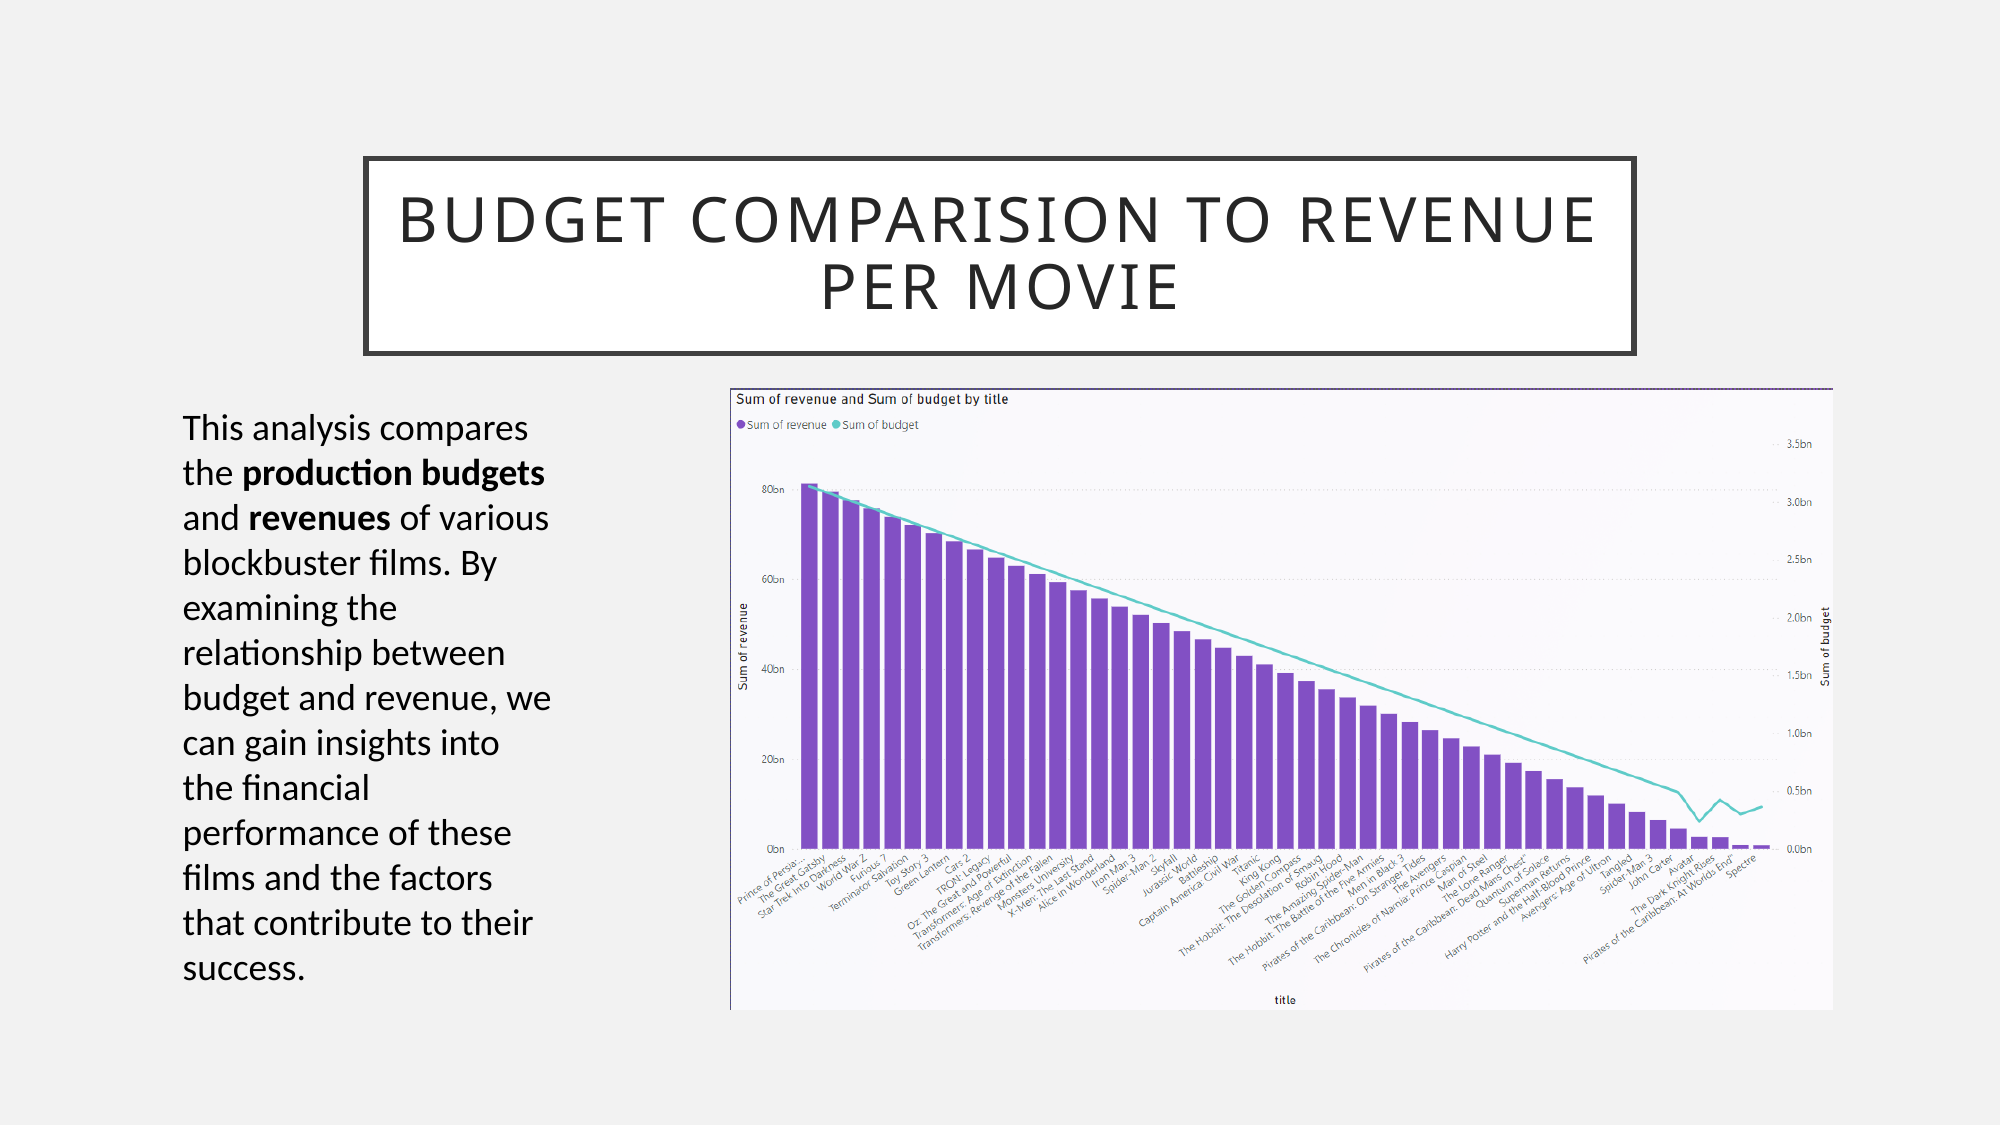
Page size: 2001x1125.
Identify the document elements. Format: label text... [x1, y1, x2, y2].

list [730, 388, 1833, 1010]
title BUDGET COMPARISION TO REVENUE PER MOVIE [363, 156, 1637, 356]
text_box This analysis compares the production budgets and revenues of various blockbuster films. By examining the relationship between budget and revenue, we can gain insights into the financial performance of these films and the factors that contribute to their success. [167, 395, 571, 995]
